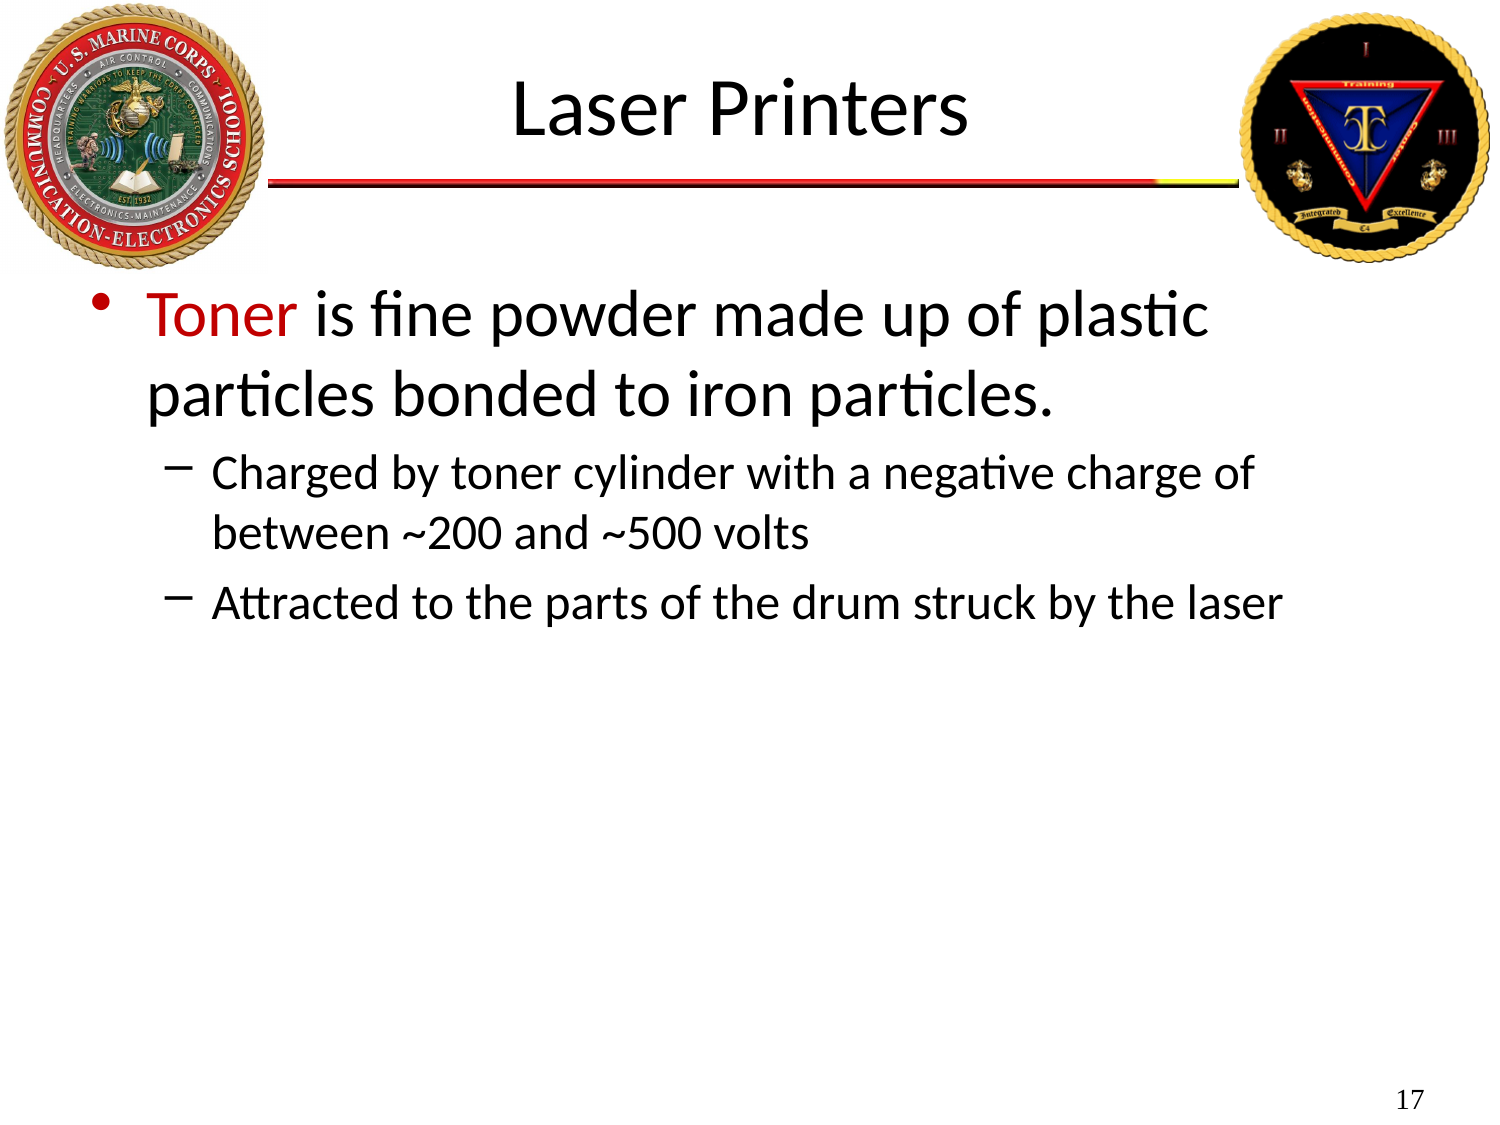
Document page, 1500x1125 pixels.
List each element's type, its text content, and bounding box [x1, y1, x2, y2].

picture [0, 0, 268, 274]
title Laser Printers [75, 45, 1425, 233]
picture [1239, 12, 1490, 263]
list Toner is fine powder made up of plastic particles bonded to iron particles. Charged by toner cylinder with a negative charge of between ~200 and ~500 volts Attracted to the parts of the drum struck by the laser [75, 262, 1425, 1005]
